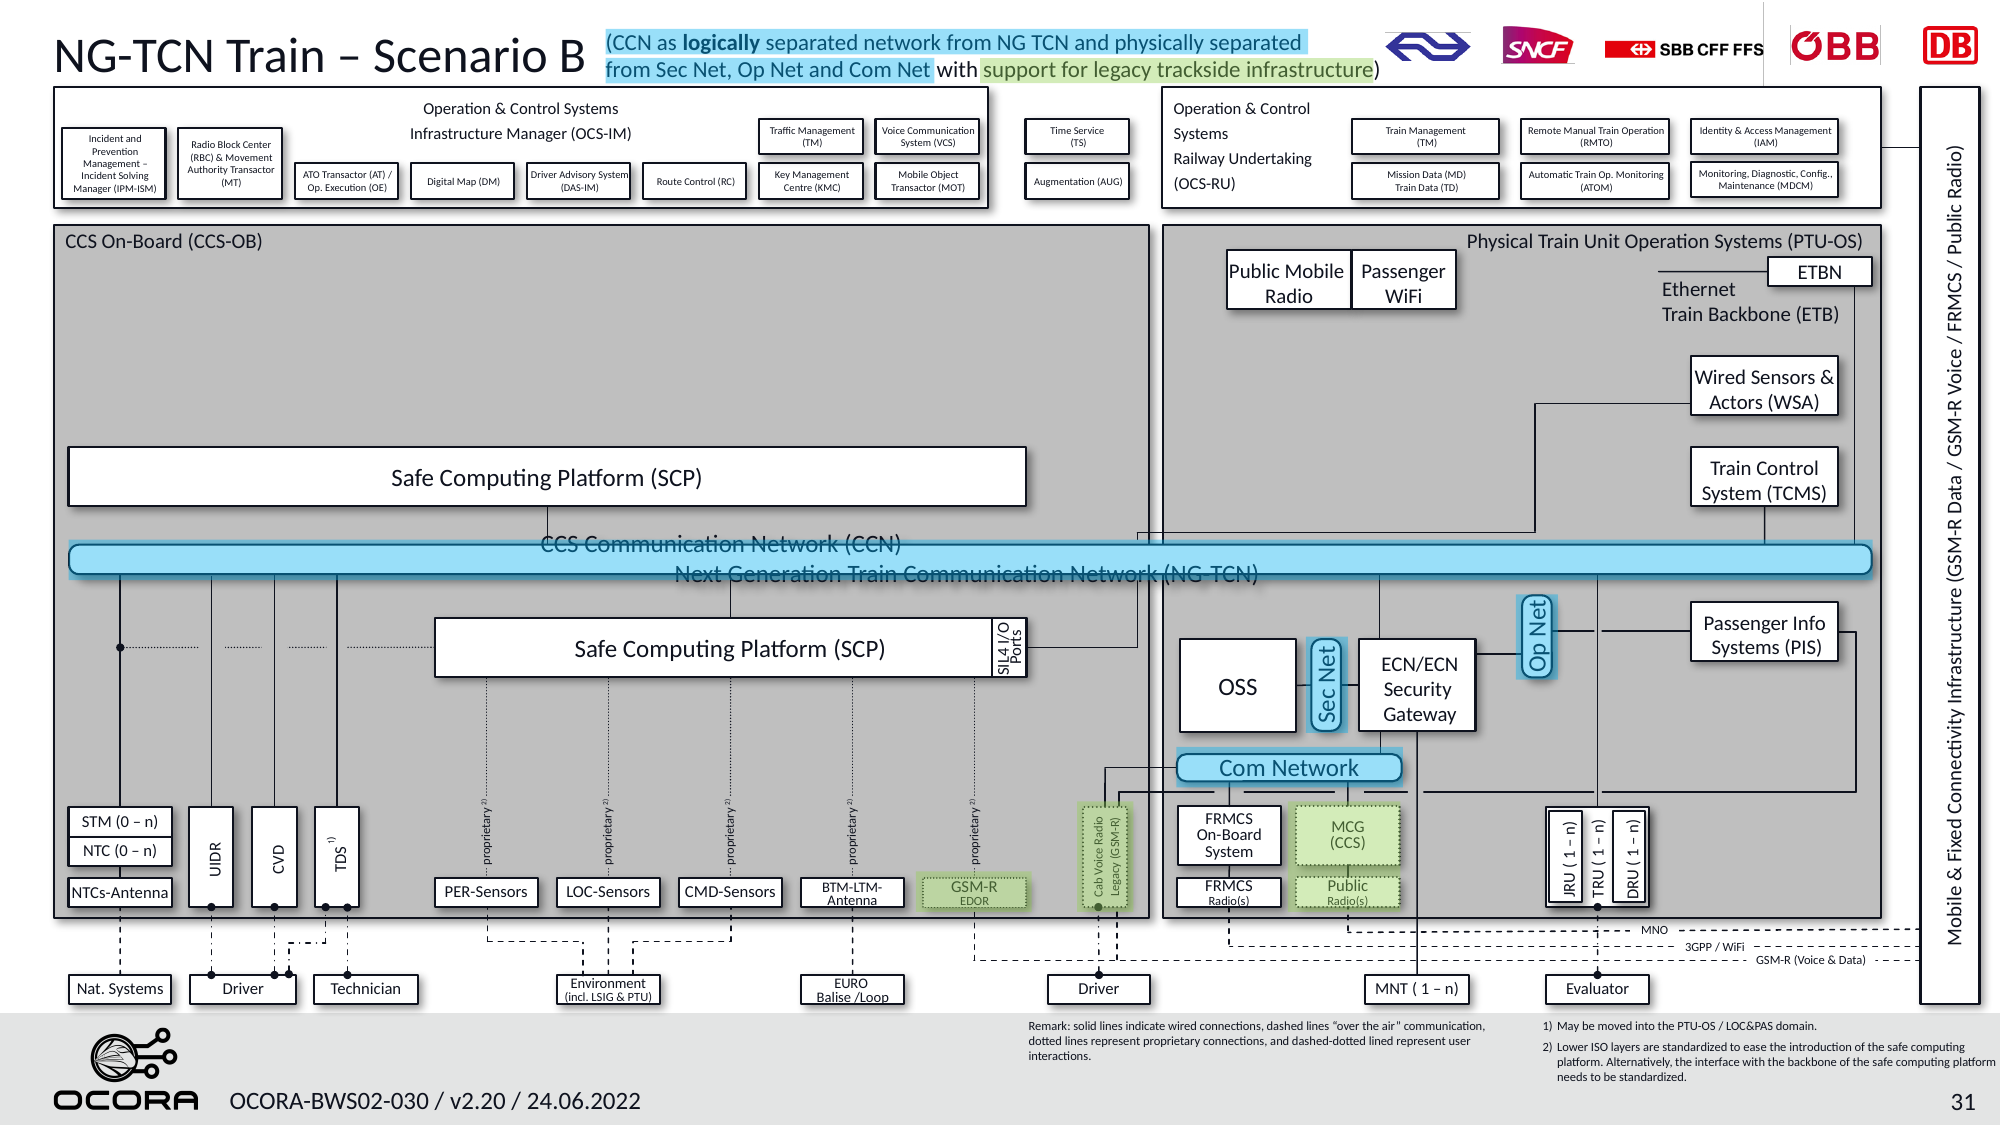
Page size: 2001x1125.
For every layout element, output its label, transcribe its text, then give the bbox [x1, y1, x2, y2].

text_box [1176, 746, 1403, 788]
text_box [1287, 801, 1401, 912]
text_box [1305, 636, 1348, 733]
text_box [68, 539, 1873, 581]
text_box [980, 58, 1374, 84]
picture [1385, 2, 1978, 101]
text_box [1077, 801, 1134, 912]
text_box [605, 28, 1309, 55]
picture [53, 1027, 199, 1071]
text_box [915, 871, 1032, 912]
text_box [605, 57, 935, 84]
text_box [1515, 594, 1558, 680]
title NG-TCN Train – Scenario B [53, 14, 1385, 71]
footer OCORA-BWS02-030 / v2.20 / 24.06.2022 [629, 1076, 1184, 1122]
text_box [1, 1071, 629, 1125]
text_box (CCN as logically separated network from NG TCN and physically separated from Sec Net, Op Net and Com Net with support for legacy trackside infrastructure) [605, 19, 1507, 92]
